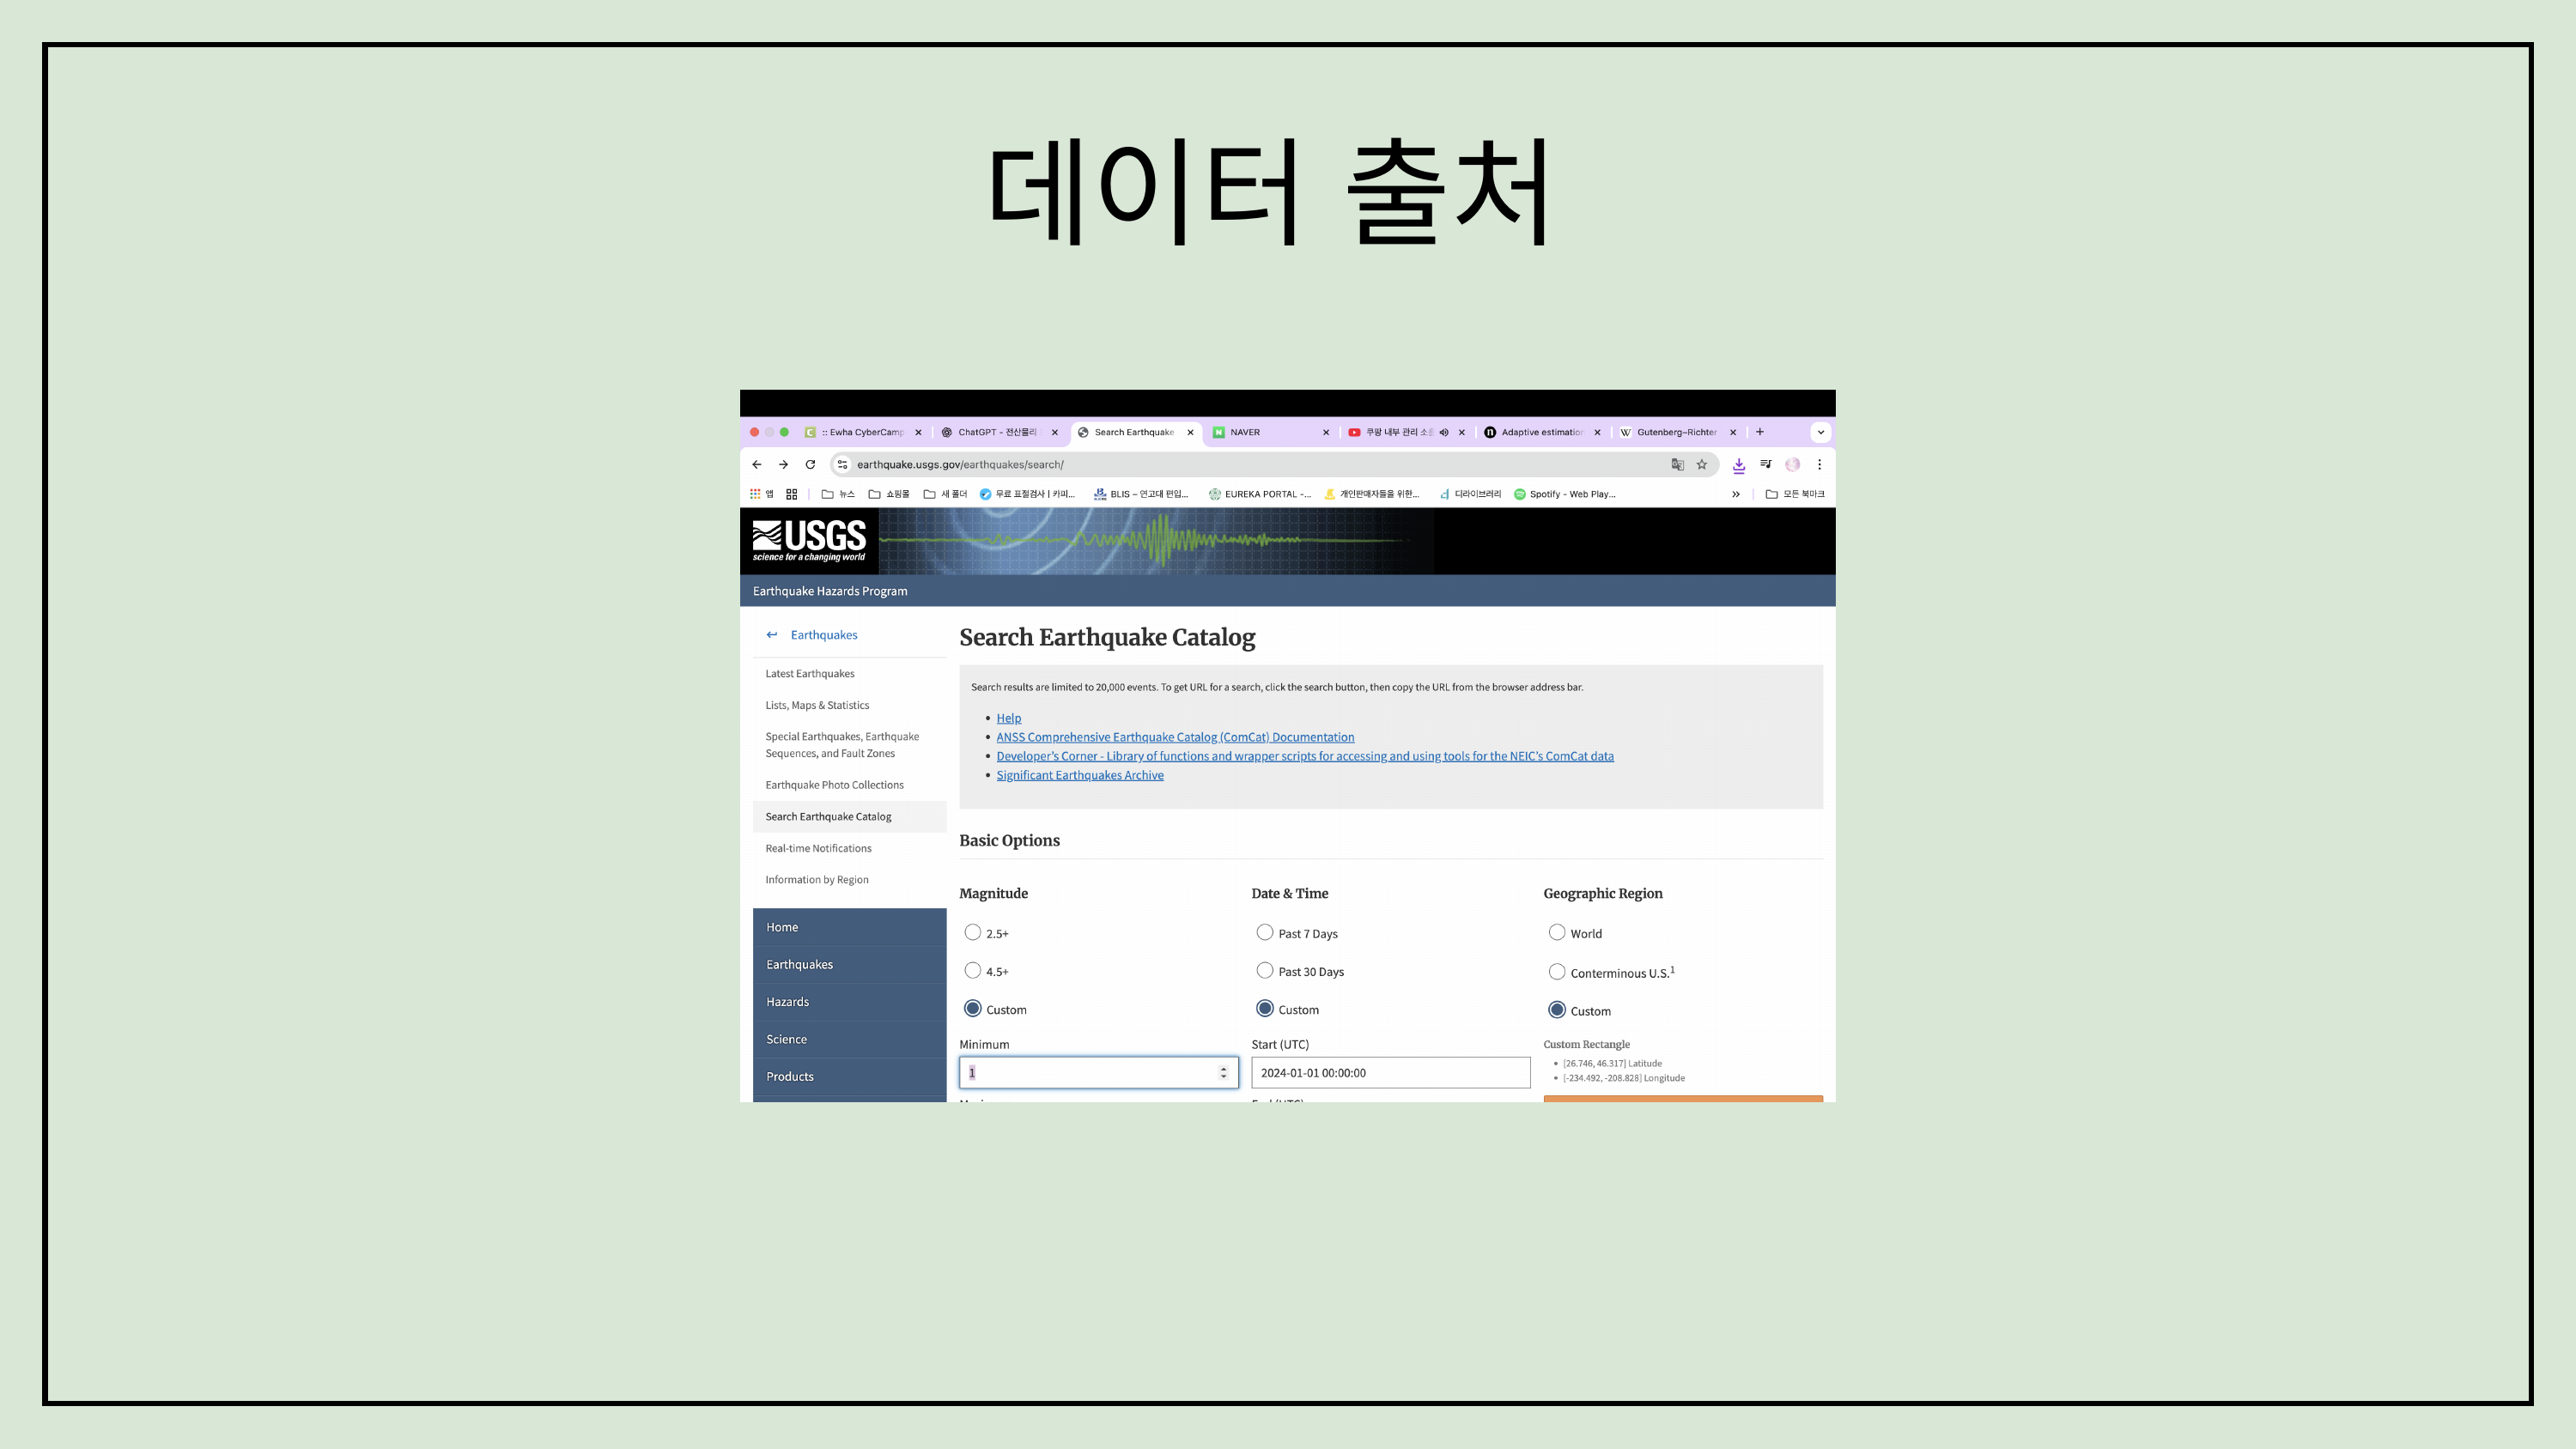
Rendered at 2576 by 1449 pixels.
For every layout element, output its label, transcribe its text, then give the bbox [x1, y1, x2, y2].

text_box 데이터 출처 [121, 107, 2455, 261]
picture [740, 390, 1836, 1103]
